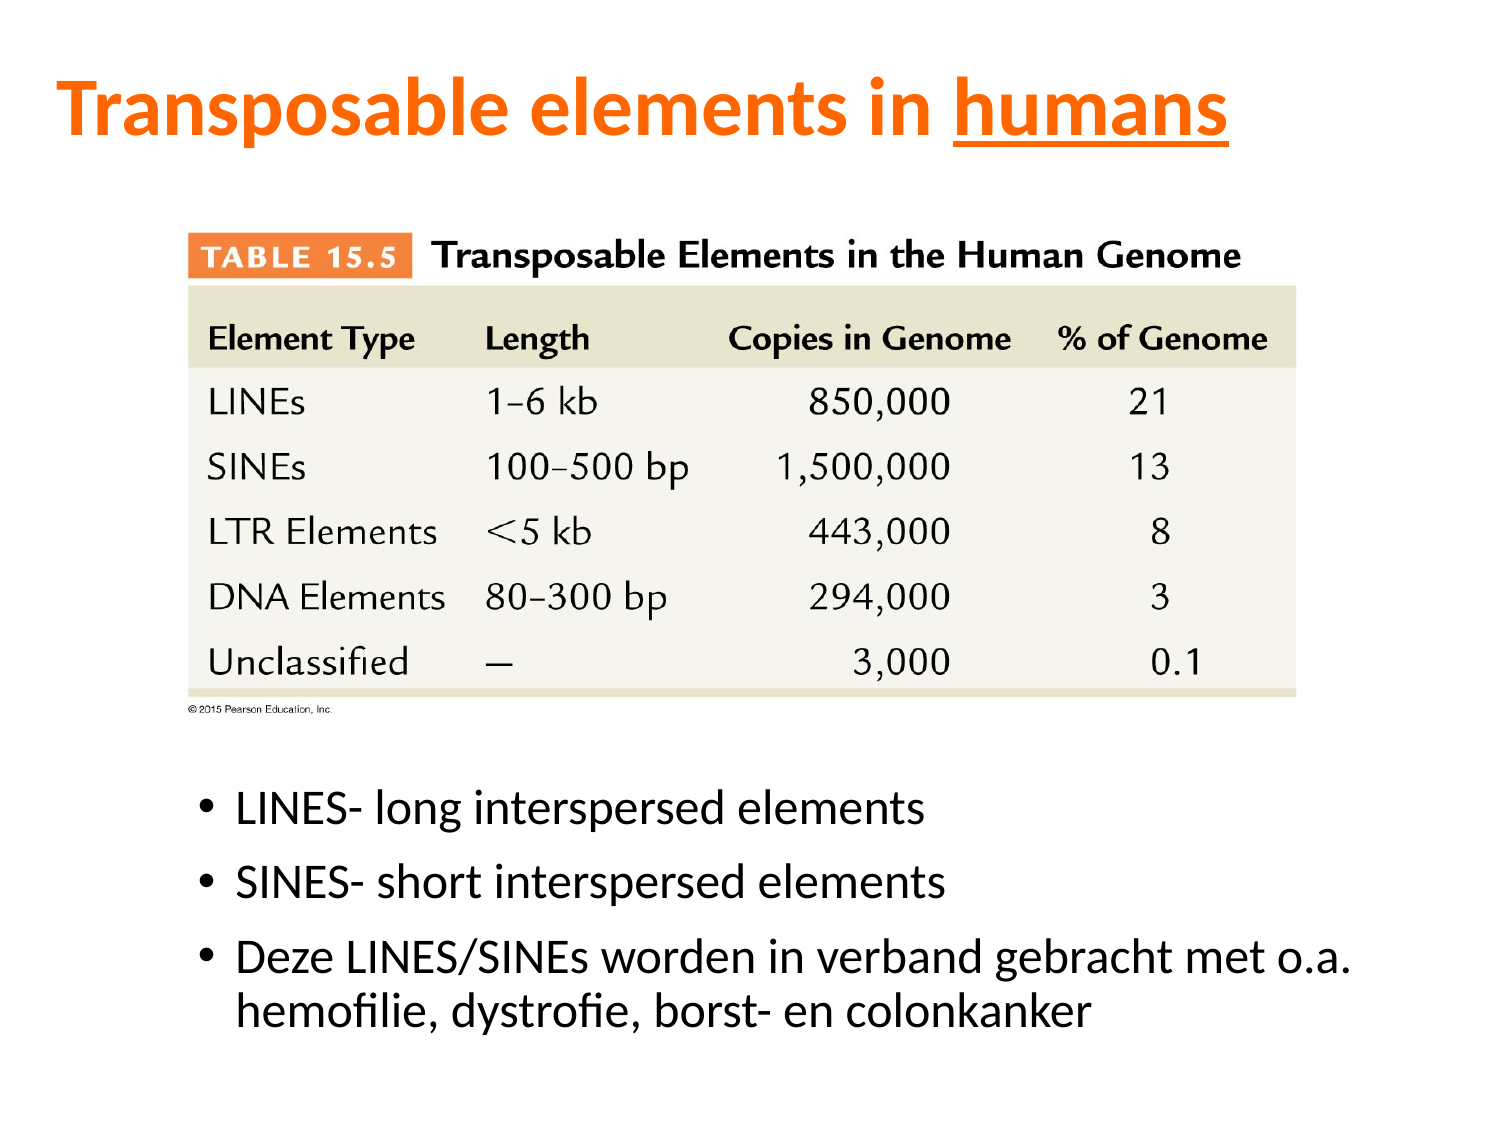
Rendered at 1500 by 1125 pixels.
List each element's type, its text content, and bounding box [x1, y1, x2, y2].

title Transposable elements in humans [41, 45, 1459, 173]
list LINES- long interspersed elements SINES- short interspersed elements Deze LINES/SINEs worden in verband gebracht met o.a. hemofilie, dystrofie, borst- en colonkanker [183, 773, 1415, 1062]
picture [182, 227, 1301, 722]
